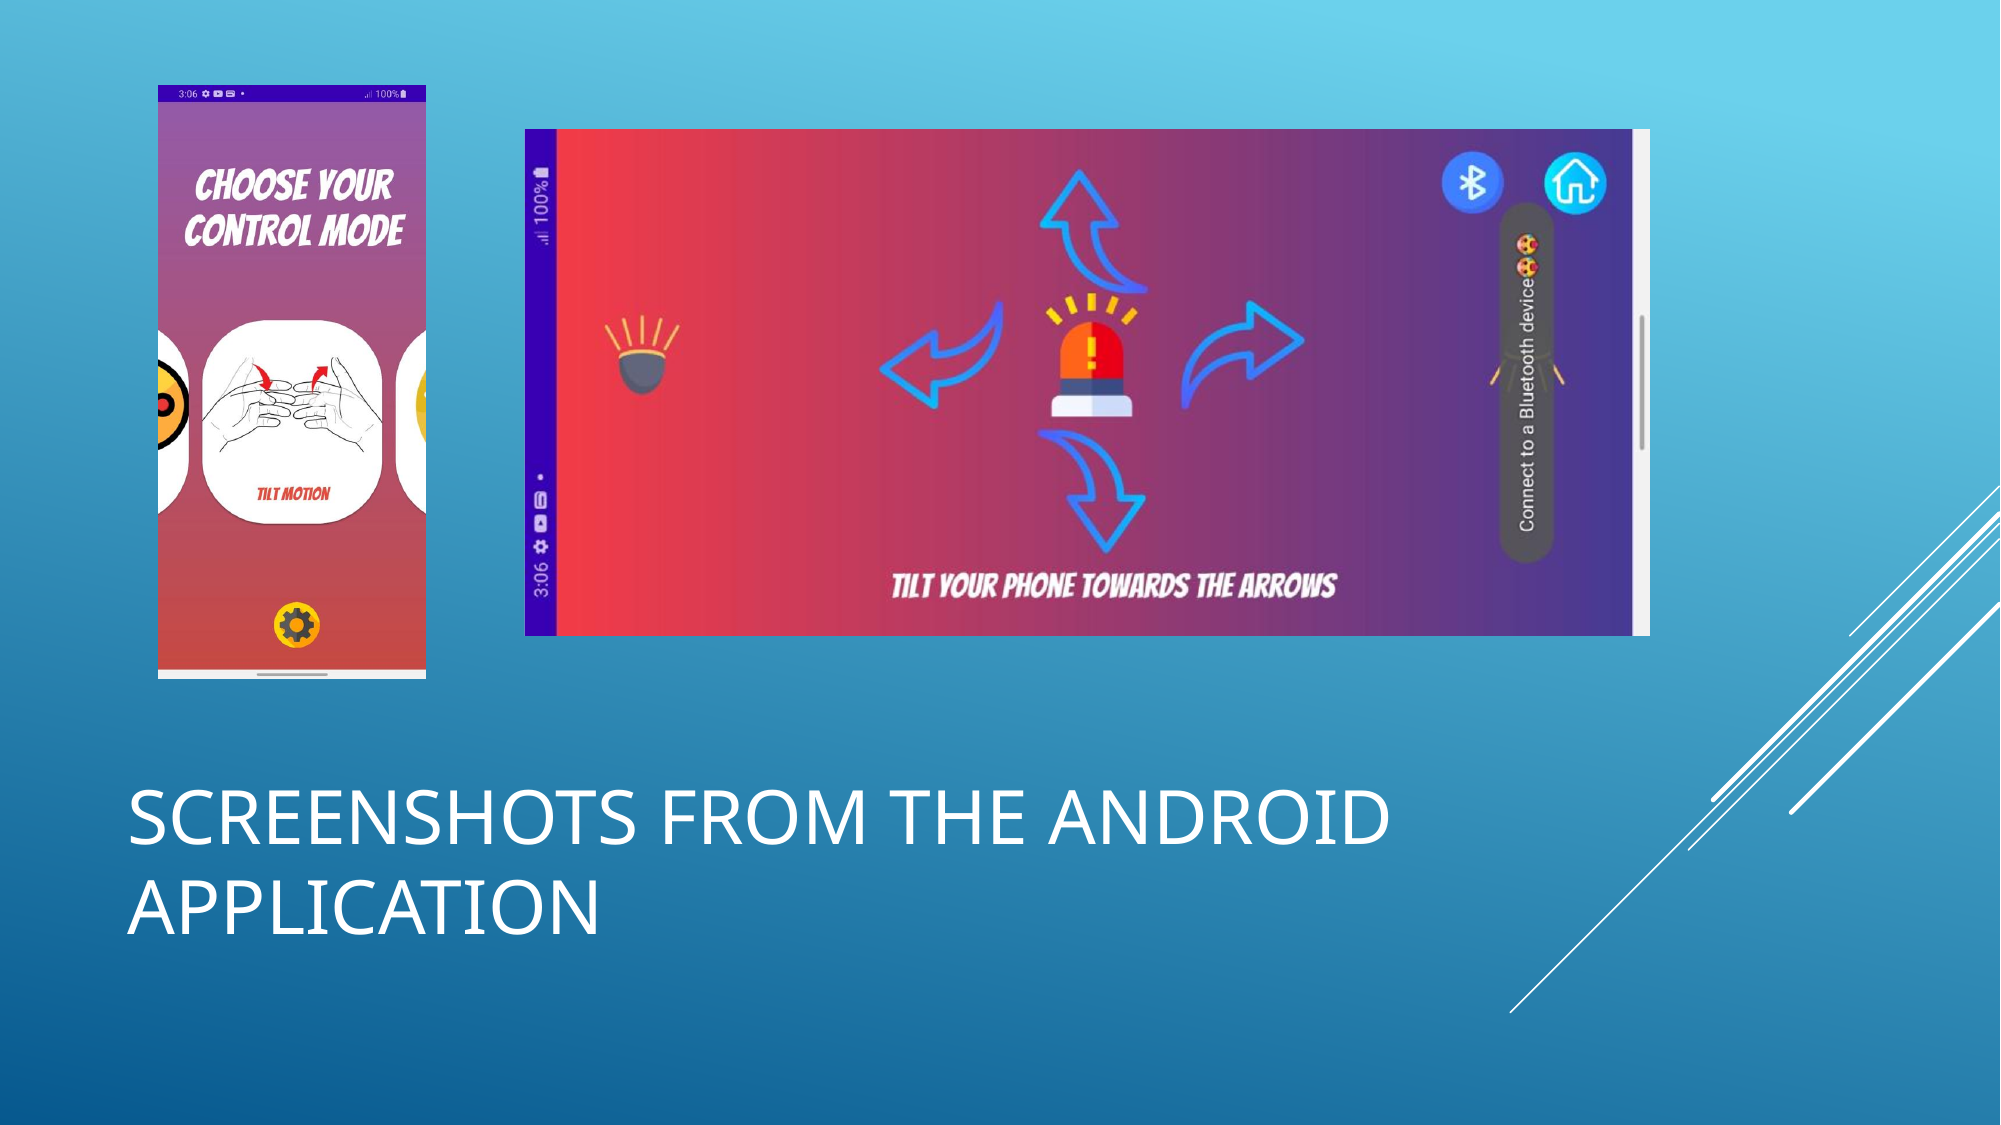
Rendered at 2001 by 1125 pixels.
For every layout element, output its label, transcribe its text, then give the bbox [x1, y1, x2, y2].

title Screenshots from the android application [112, 736, 1513, 984]
picture [526, 0, 1650, 945]
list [158, 85, 426, 679]
